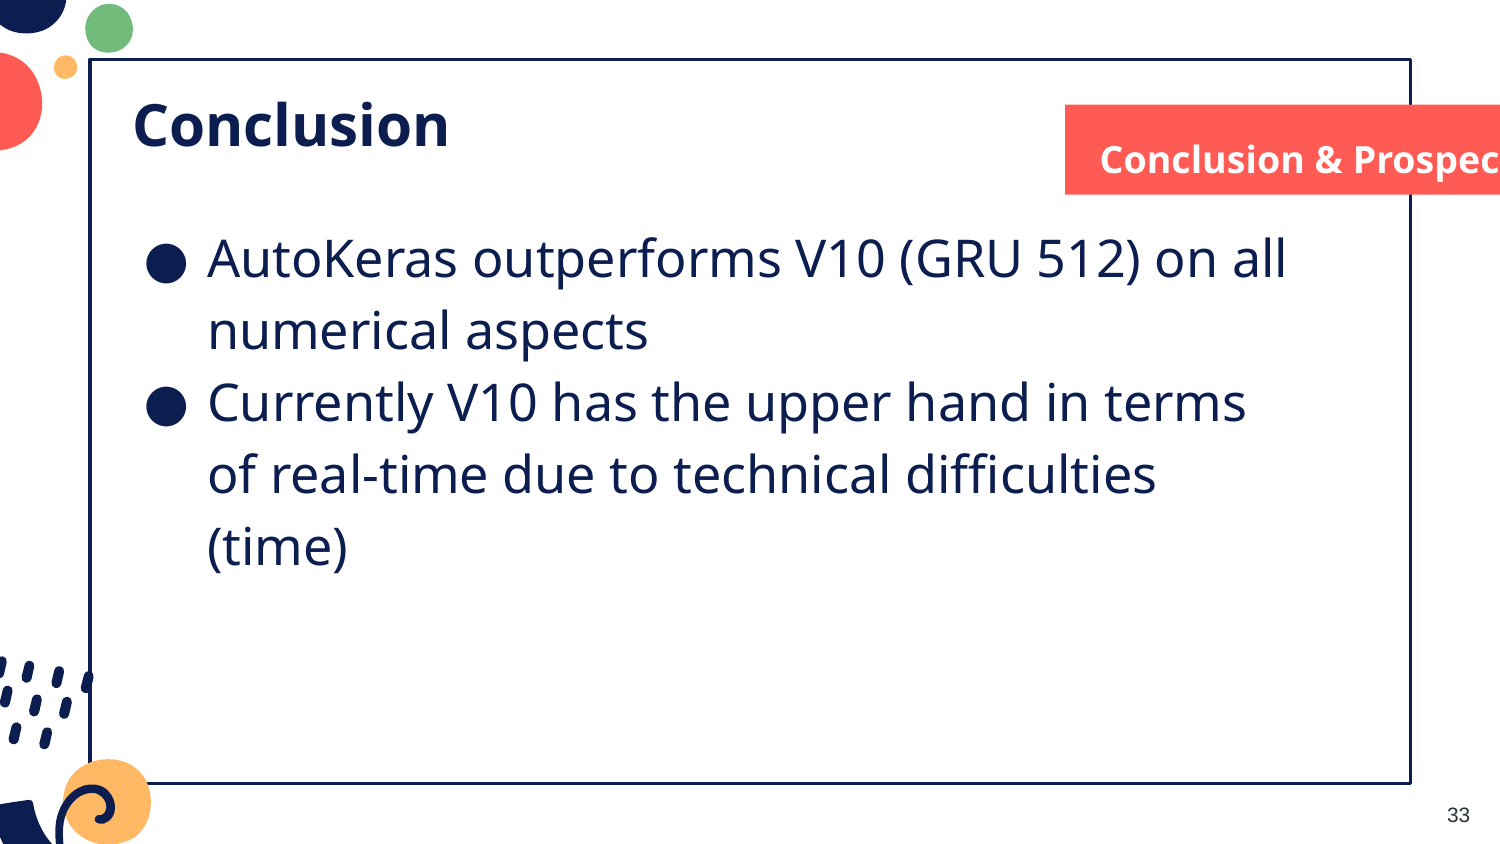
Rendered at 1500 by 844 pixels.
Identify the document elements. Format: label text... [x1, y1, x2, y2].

text_box Conclusion & Prospect [1065, 110, 1500, 208]
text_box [0, 643, 145, 844]
text_box [85, 3, 133, 53]
subtitle 33 [1432, 782, 1494, 828]
text_box [54, 55, 78, 79]
text_box [1383, 104, 1500, 110]
text_box [0, 52, 43, 151]
title Conclusion [116, 72, 1383, 167]
list AutoKeras outperforms V10 (GRU 512) on all numerical aspects Currently V10 has the upper hand in terms of real-time due to technical difficulties (time) [116, 201, 1321, 762]
text_box [0, 0, 67, 34]
